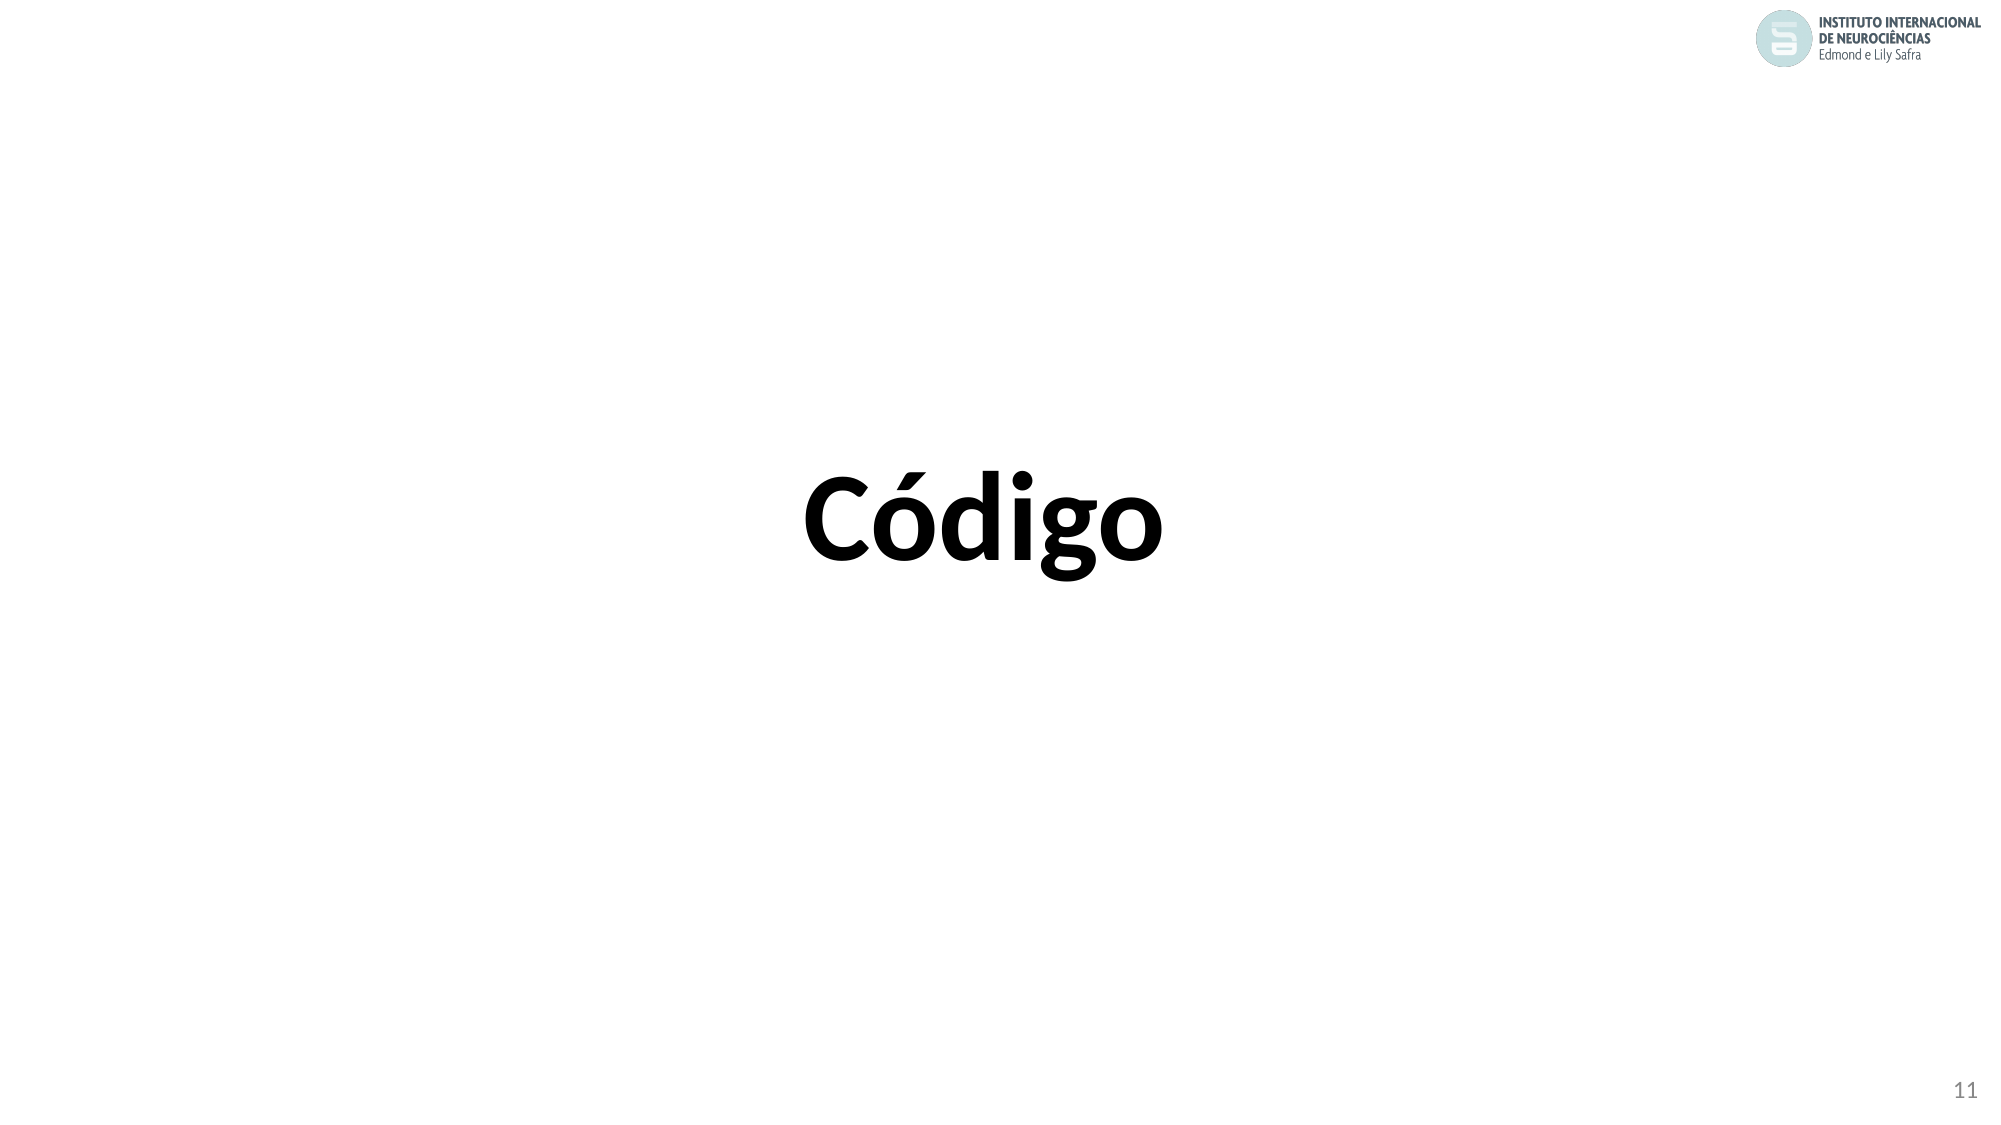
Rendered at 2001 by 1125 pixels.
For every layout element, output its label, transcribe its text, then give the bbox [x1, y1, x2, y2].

picture [1755, 10, 1981, 67]
slide_number ‹#› [1543, 1058, 1994, 1119]
text_box Código [788, 426, 1212, 563]
